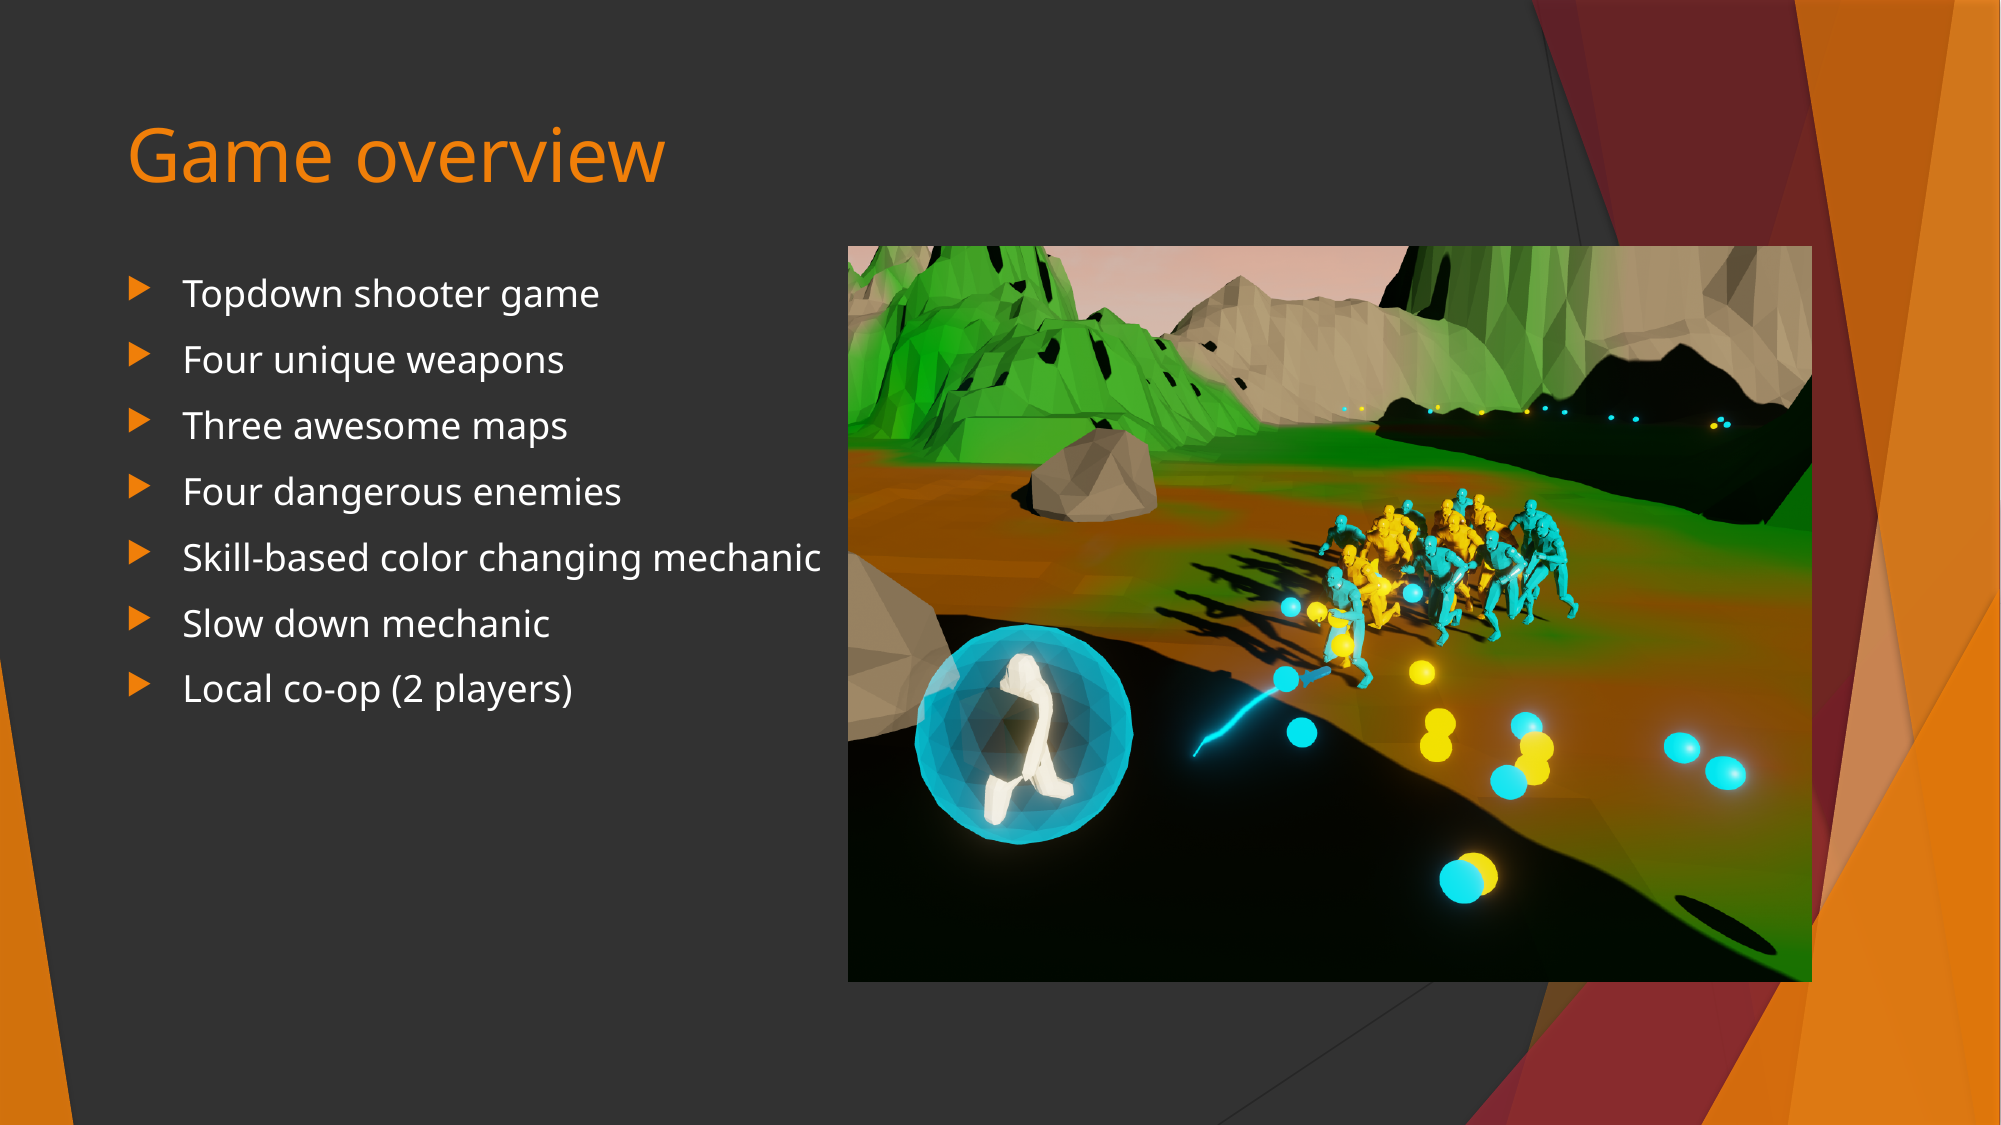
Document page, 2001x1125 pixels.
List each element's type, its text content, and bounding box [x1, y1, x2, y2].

picture [848, 246, 1813, 982]
list Topdown shooter game Four unique weapons Three awesome maps Four dangerous enemies Skill-based color changing mechanic Slow down mechanic Local co-op (2 players) [111, 262, 1522, 992]
title Game overview [111, 99, 1522, 247]
